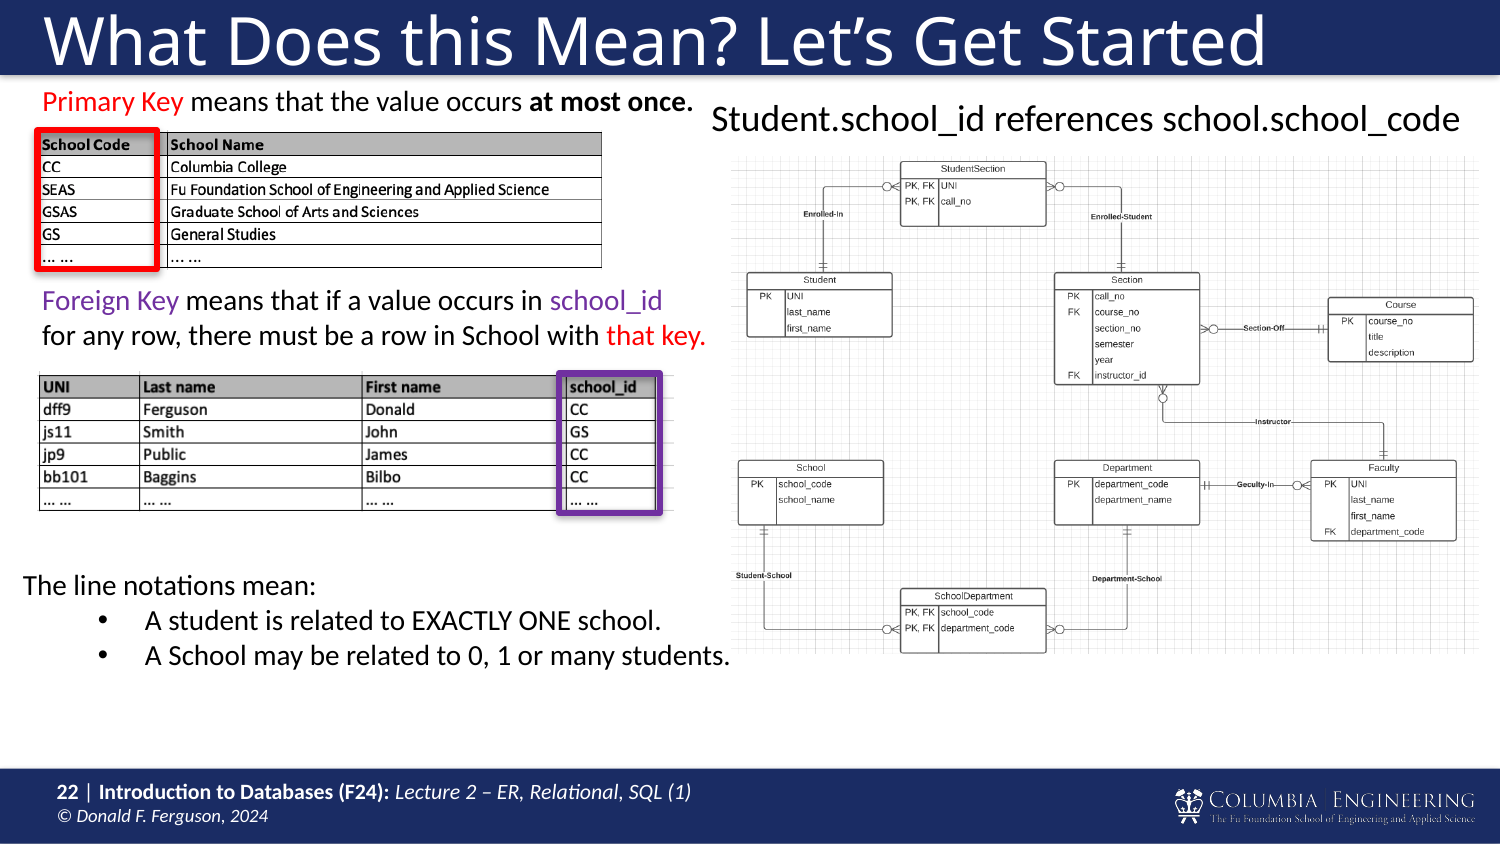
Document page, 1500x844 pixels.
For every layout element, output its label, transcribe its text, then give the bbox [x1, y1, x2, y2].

picture [37, 371, 674, 512]
text_box Student.school_id references school.school_code [696, 86, 1477, 147]
text_box Primary Key means that the value occurs at most once. [27, 74, 709, 125]
text_box The line notations mean: A student is related to EXACTLY ONE school. A School may be related to 0, 1 or many students. [8, 559, 747, 679]
title What Does this Mean? Let’s Get Started [28, 0, 1450, 73]
text_box Foreign Key means that if a value occurs in school_id for any row, there must be a row in School with that key. [27, 274, 722, 359]
picture [37, 129, 602, 270]
picture [731, 156, 1479, 655]
